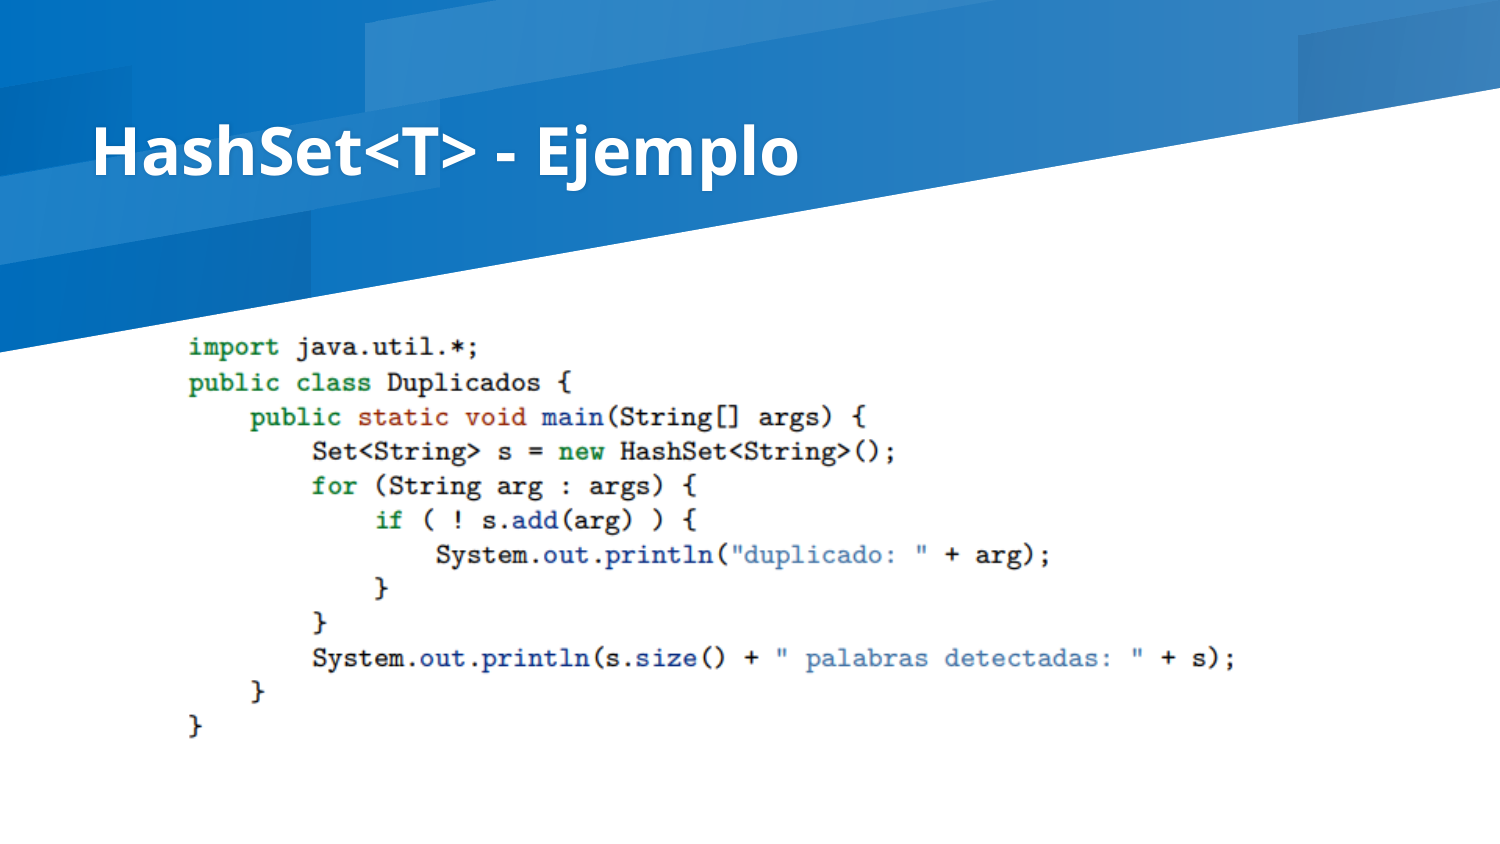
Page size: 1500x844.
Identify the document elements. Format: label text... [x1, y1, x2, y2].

title HashSet<T> - Ejemplo [75, 0, 975, 298]
picture [162, 330, 1284, 763]
